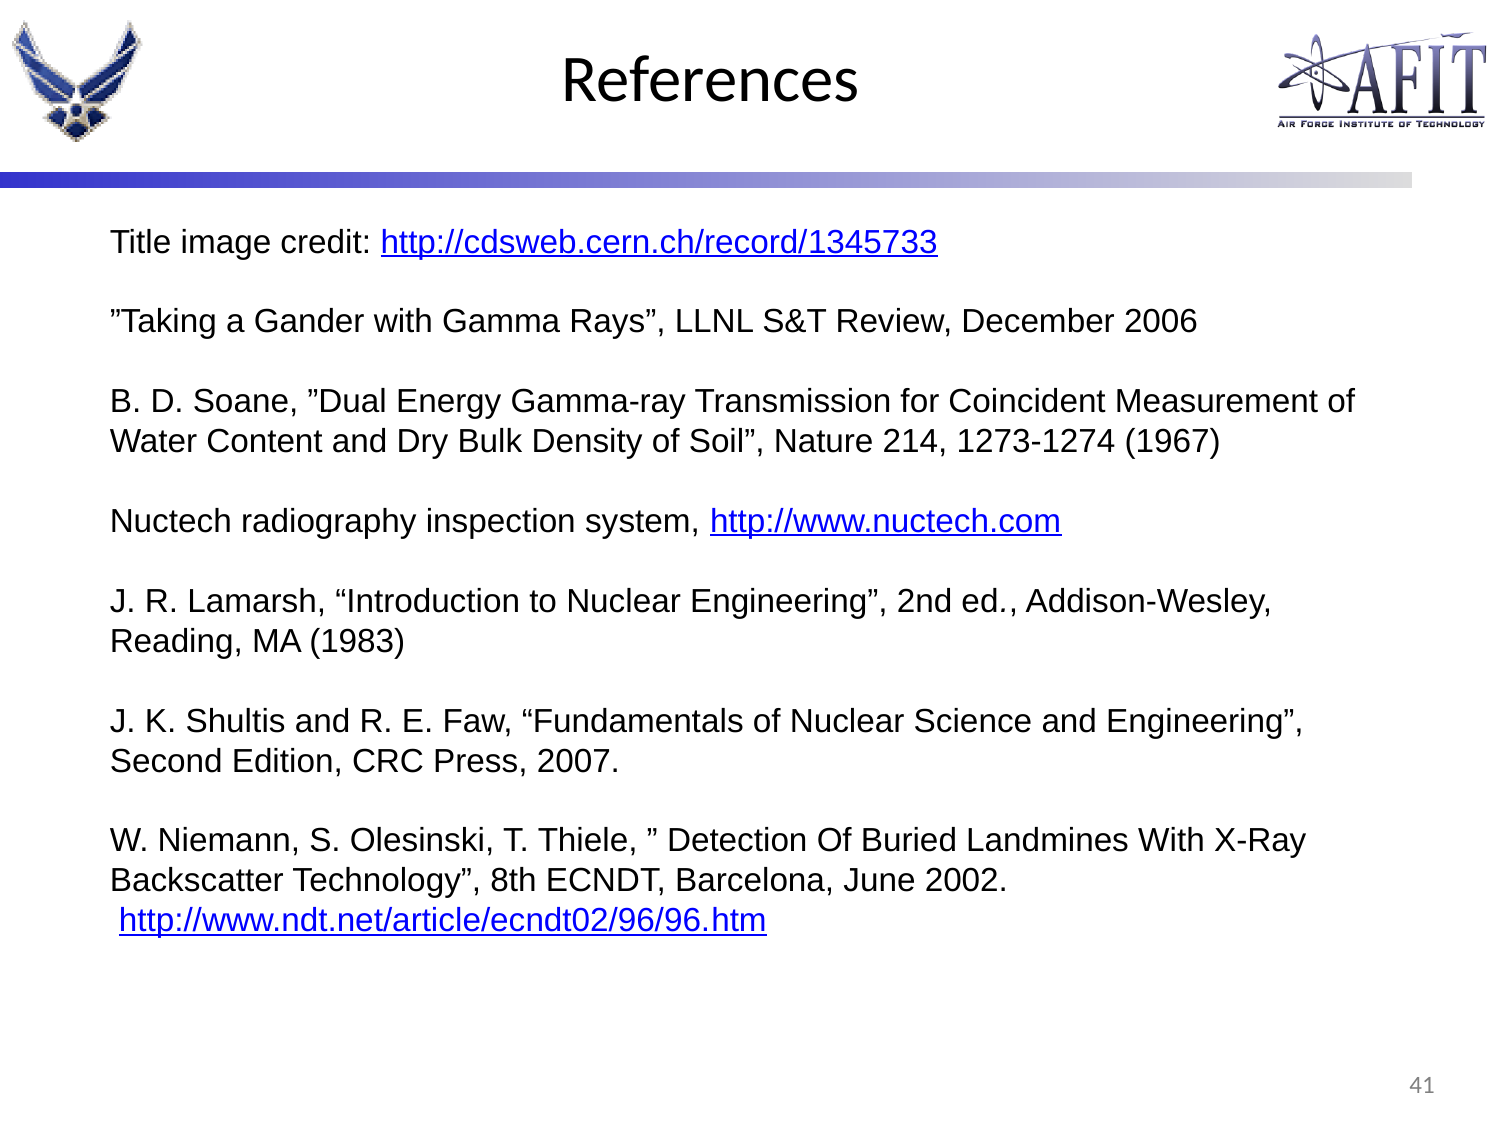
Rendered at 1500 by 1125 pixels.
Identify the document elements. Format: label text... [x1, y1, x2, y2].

picture [0, 12, 163, 153]
title References [166, 0, 1255, 151]
slide_number 40 [1337, 1062, 1450, 1105]
text_box Title image credit: http://cdsweb.cern.ch/record/1345733 ”Taking a Gander with Gamma Rays”, LLNL S&T Review, December 2006 B. D. Soane, ”Dual Energy Gamma-ray Transmission for Coincident Measurement of Water Content and Dry Bulk Density of Soil”, Nature 214, 1273-1274 (1967) Nuctech radiography inspection system, http://www.nuctech.com J. R. Lamarsh, “Introduction to Nuclear Engineering”, 2nd ed., Addison-Wesley, Reading, MA (1983) J. K. Shultis and R. E. Faw, “Fundamentals of Nuclear Science and Engineering”, Second Edition, CRC Press, 2007. W. Niemann, S. Olesinski, T. Thiele, ” Detection Of Buried Landmines With X-Ray Backscatter Technology”, 8th ECNDT, Barcelona, June 2002. http://www.ndt.net/article/ecndt02/96/96.htm [94, 212, 1382, 946]
